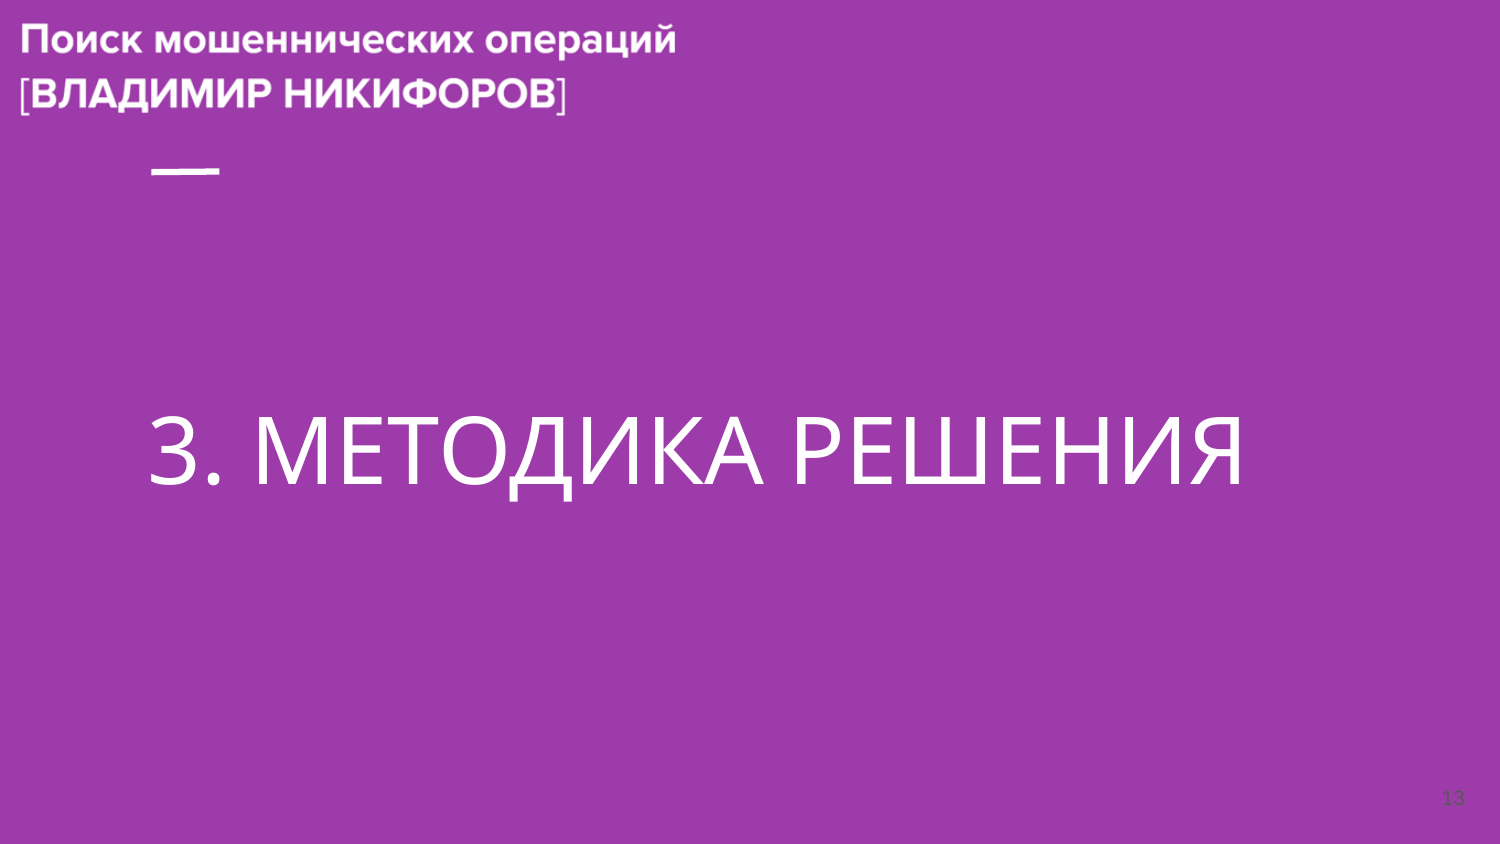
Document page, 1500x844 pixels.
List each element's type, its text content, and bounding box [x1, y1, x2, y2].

slide_number 13 [1389, 764, 1480, 830]
title 3. МЕТОДИКА РЕШЕНИЯ [132, 377, 1465, 516]
picture [0, 0, 1500, 124]
